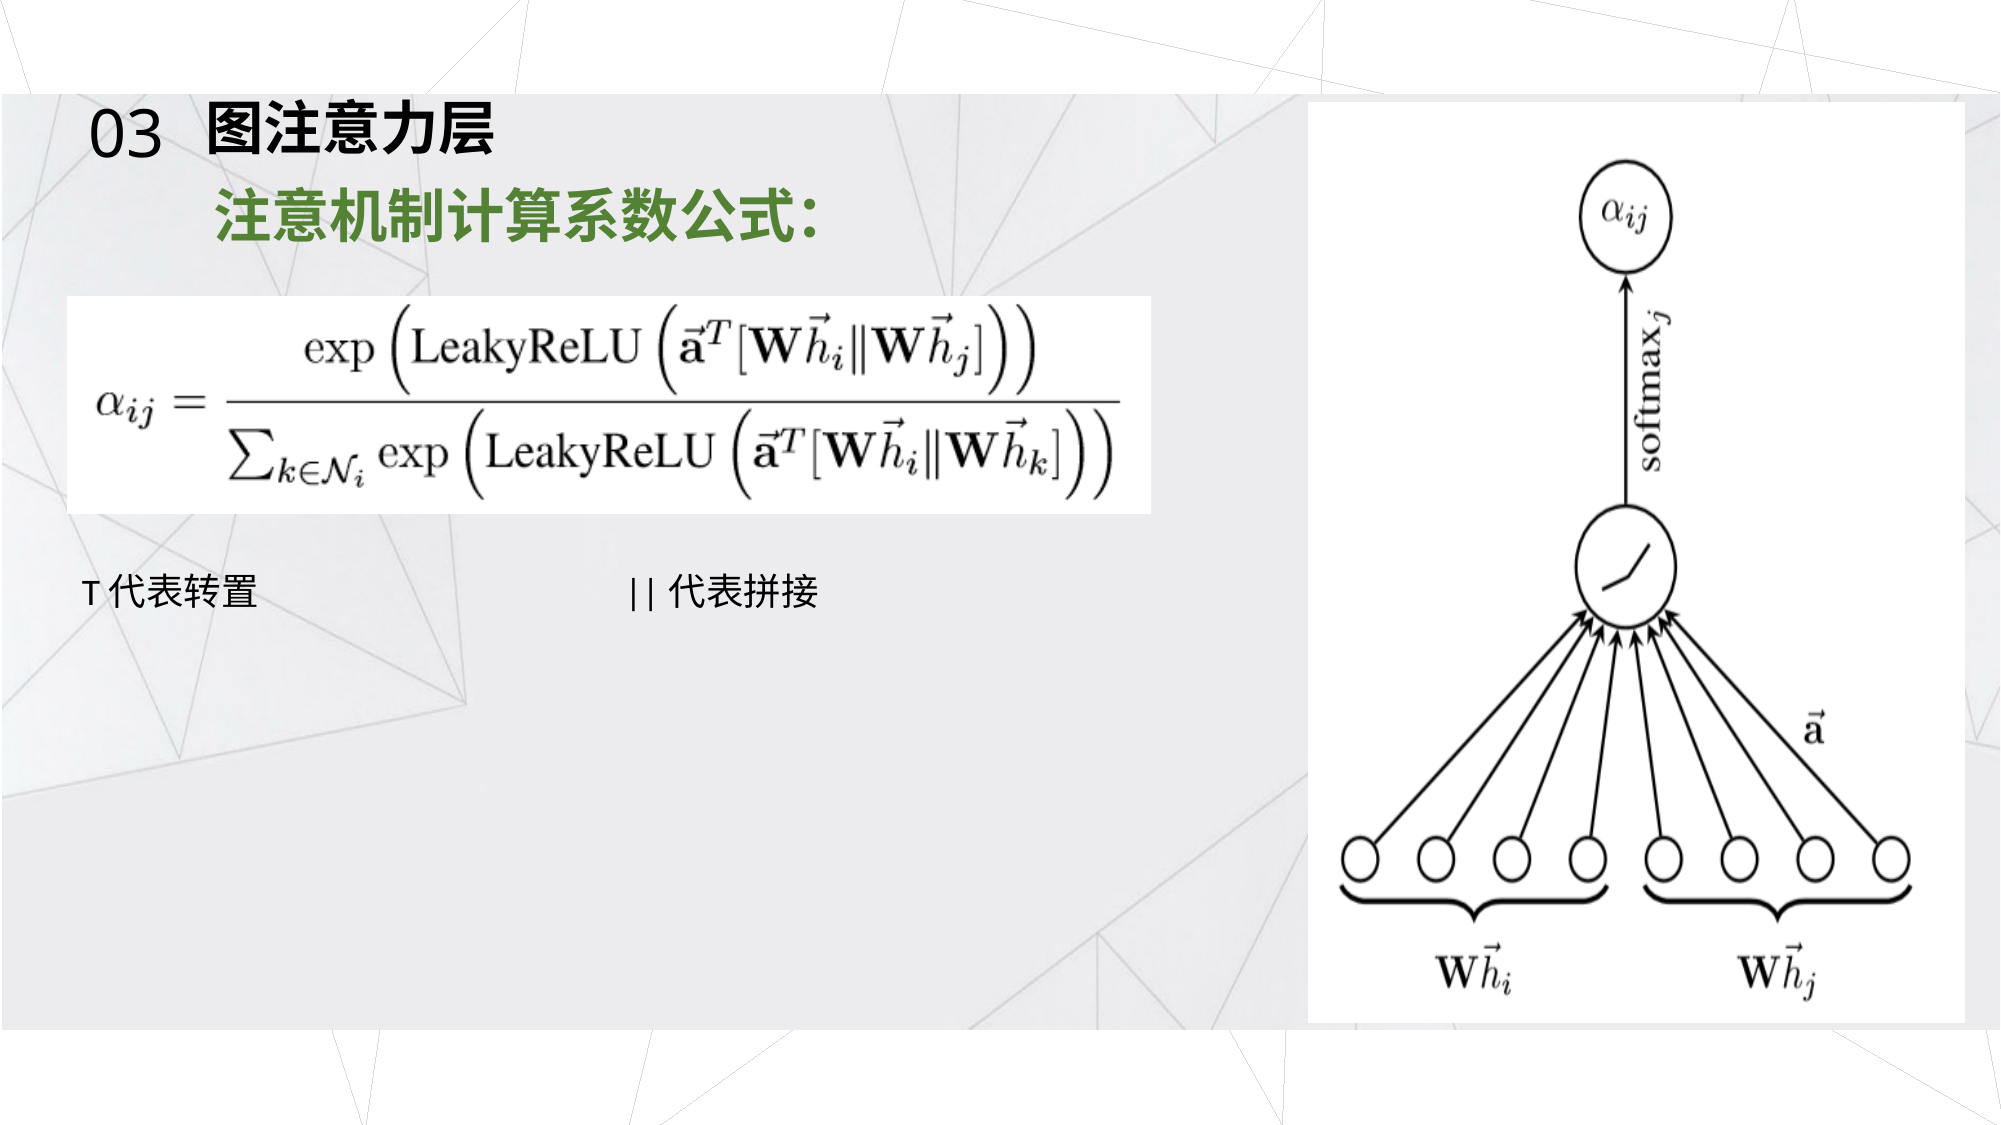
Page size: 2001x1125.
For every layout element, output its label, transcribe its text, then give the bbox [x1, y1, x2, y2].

text_box T代表转置 ||代表拼接 [67, 560, 1256, 620]
text_box 03 [88, 90, 168, 171]
text_box 图注意力层 [205, 90, 671, 161]
picture [2, 94, 2001, 1030]
text_box 注意机制计算系数公式： [198, 171, 869, 257]
